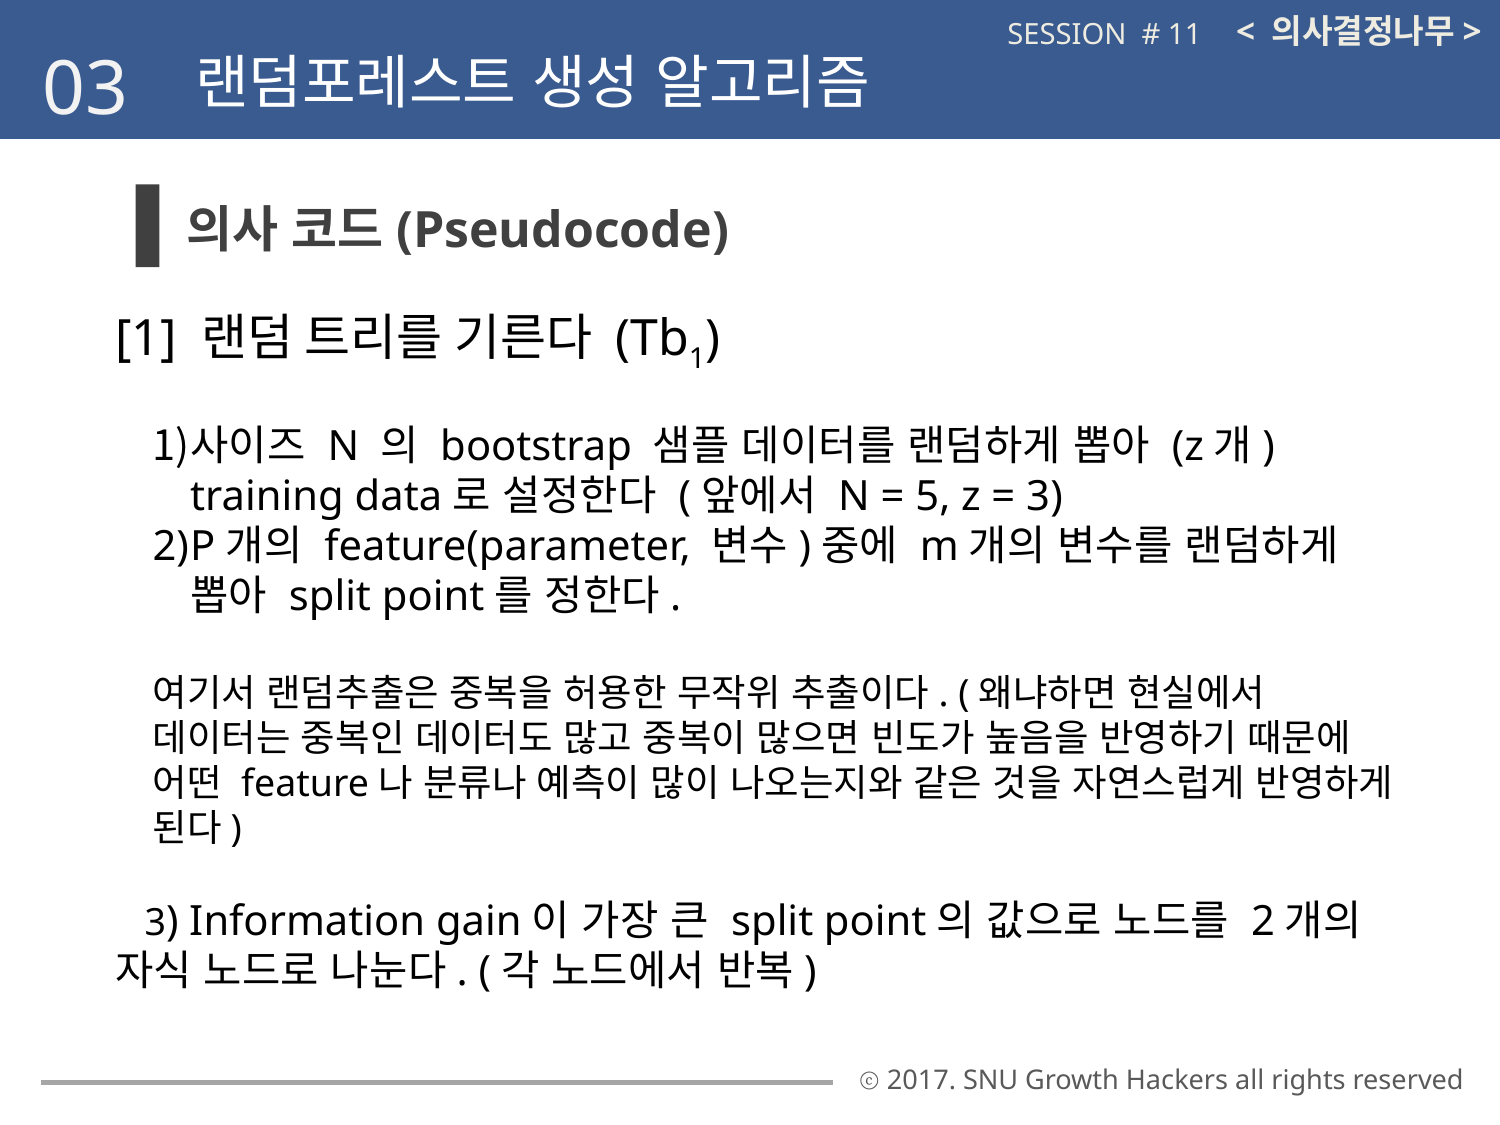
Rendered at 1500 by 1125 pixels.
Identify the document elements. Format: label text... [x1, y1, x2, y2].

text_box [1] 랜덤 트리를 기른다 (Tb1) 사이즈 N 의 bootstrap 샘플 데이터를 랜덤하게 뽑아 (z개) training data로 설정한다 (앞에서 N = 5, z = 3) P개의 feature(parameter, 변수)중에 m개의 변수를 랜덤하게 뽑아 split point를 정한다. 여기서 랜덤추출은 중복을 허용한 무작위 추출이다. (왜냐하면 현실에서 데이터는 중복인 데이터도 많고 중복이 많으면 빈도가 높음을 반영하기 때문에 어떤 feature나 분류나 예측이 많이 나오는지와 같은 것을 자연스럽게 반영하게 된다) 3) Information gain이 가장 큰 split point의 값으로 노드를 2개의 자식 노드로 나눈다. (각 노드에서 반복) [100, 290, 1424, 1062]
text_box [134, 182, 161, 269]
text_box ⓒ 2017. SNU Growth Hackers all rights reserved [844, 1055, 1495, 1103]
text_box [0, 0, 1500, 75]
text_box 의사 코드(Pseudocode) [171, 189, 1500, 265]
text_box [0, 75, 1500, 139]
text_box 랜덤포레스트 생성 알고리즘 [180, 75, 885, 123]
text_box 03 [27, 75, 144, 138]
